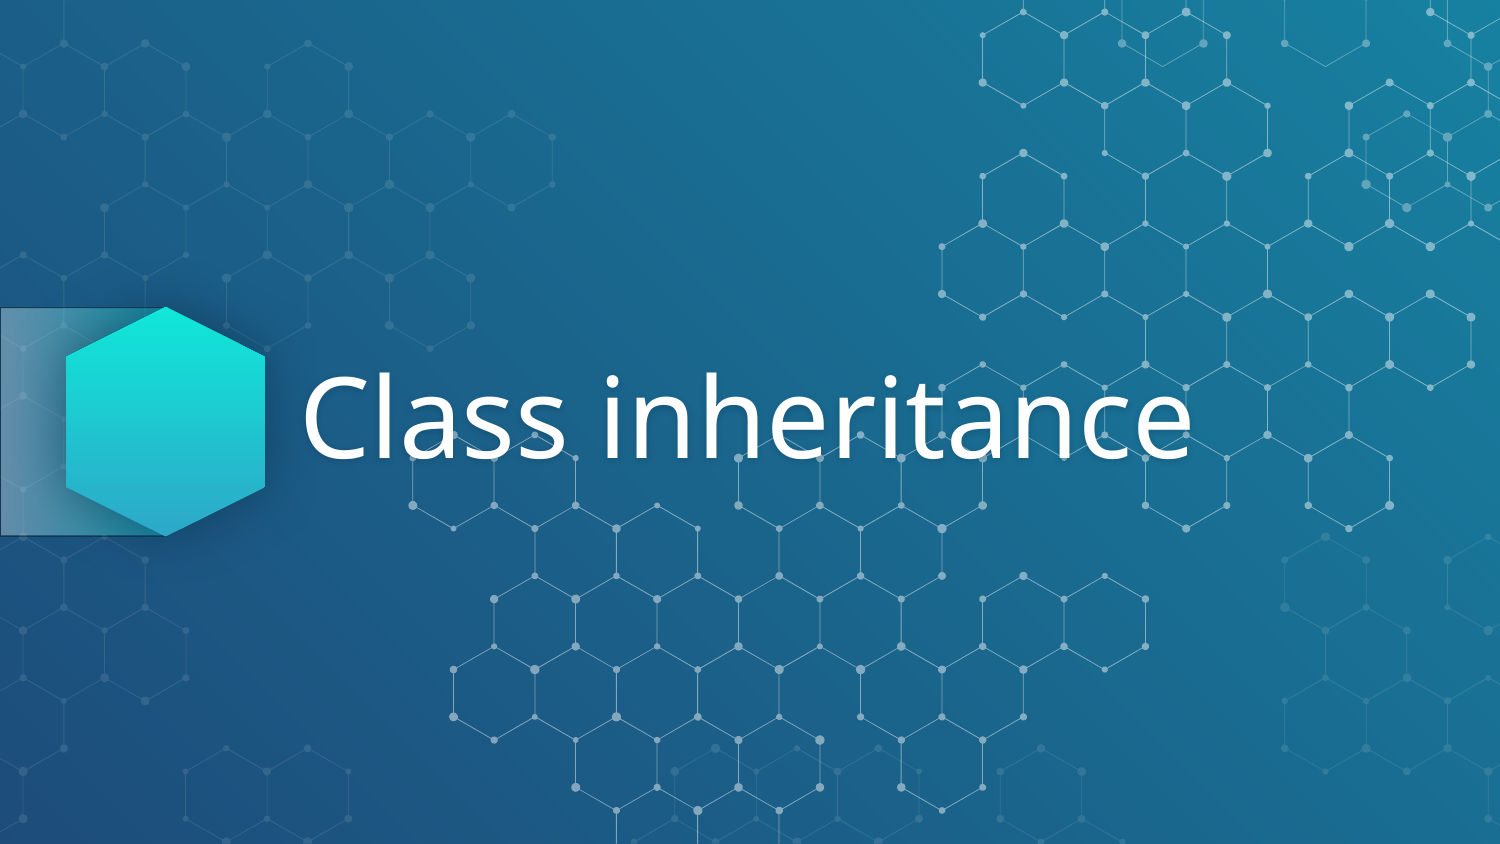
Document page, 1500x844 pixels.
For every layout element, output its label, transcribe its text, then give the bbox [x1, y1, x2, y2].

title Class inheritance [299, 326, 1388, 517]
